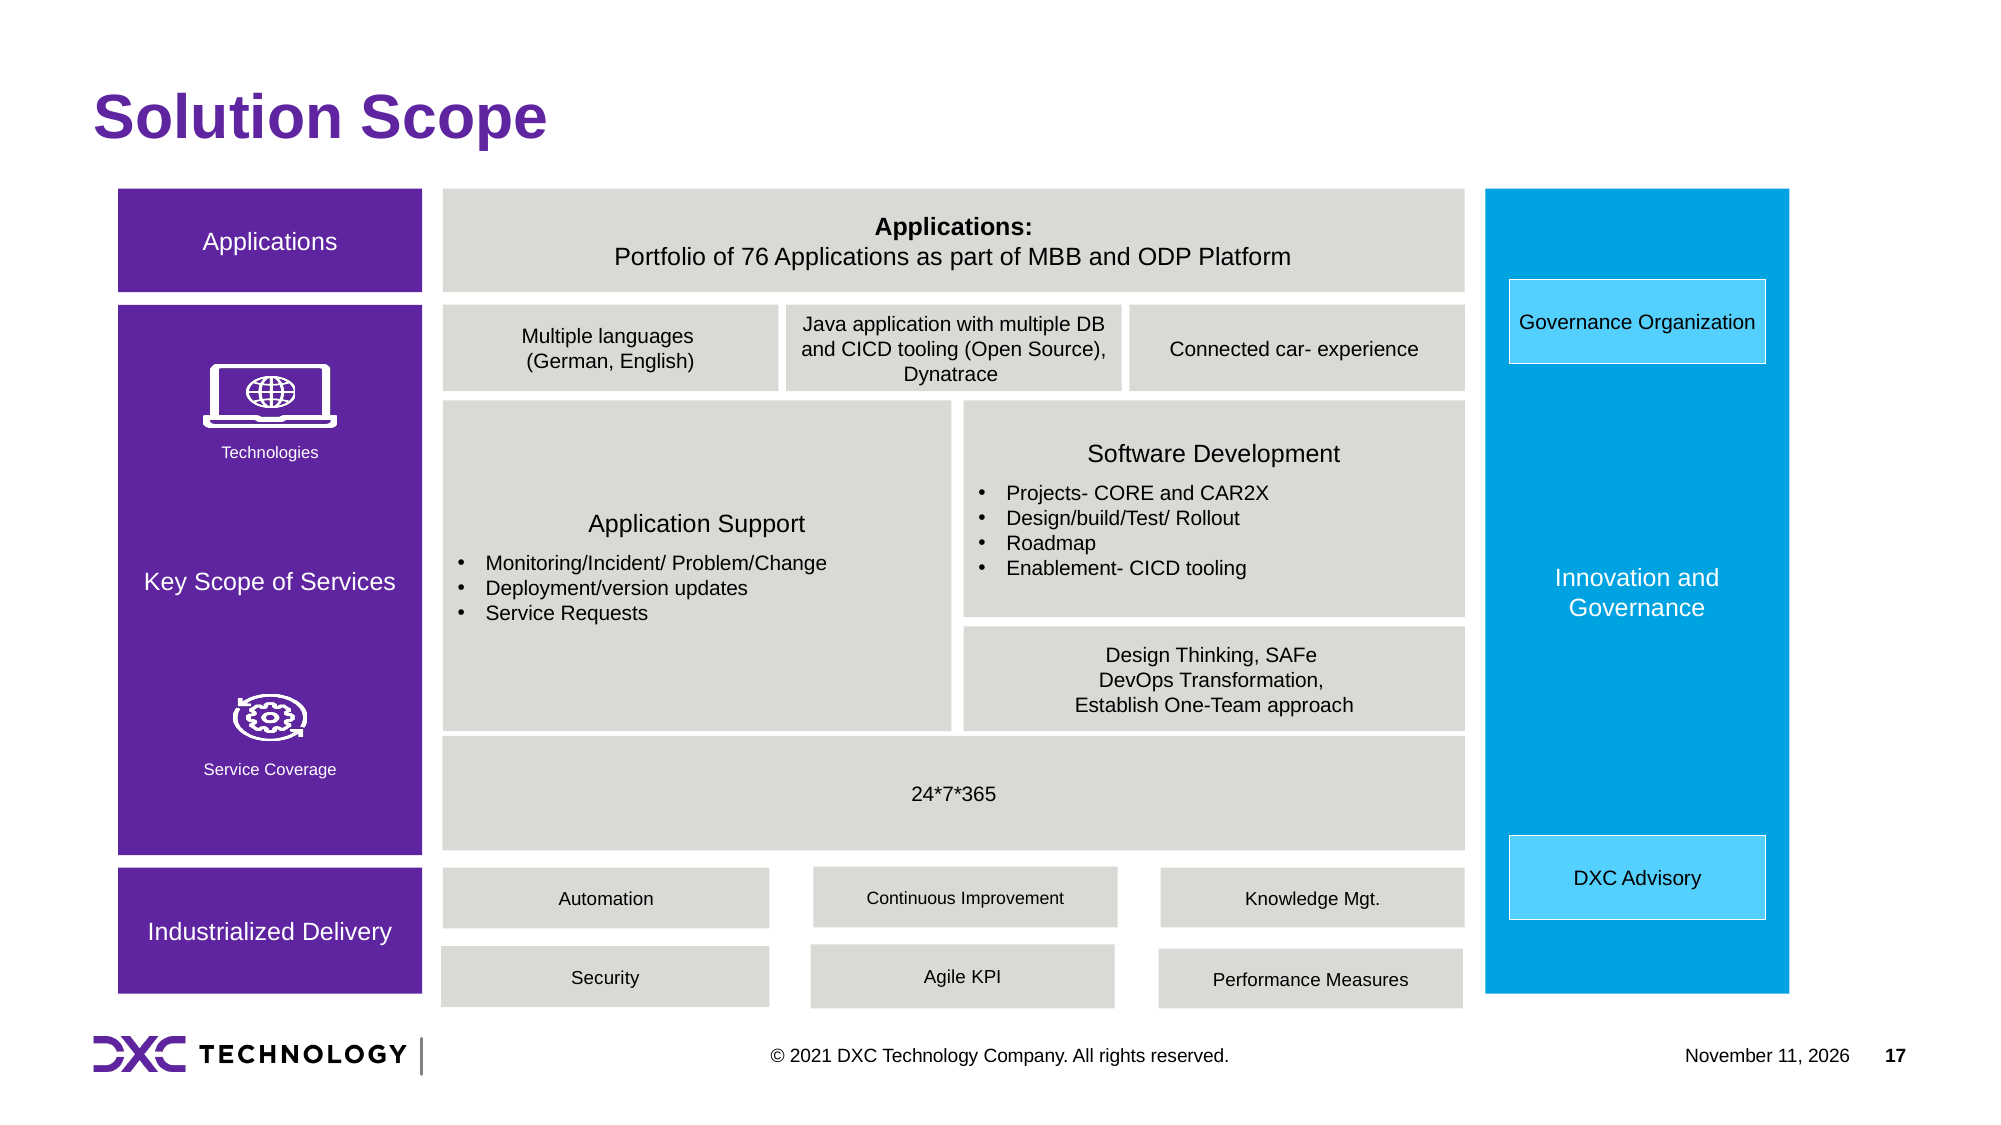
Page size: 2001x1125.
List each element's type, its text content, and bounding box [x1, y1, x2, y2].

picture [93, 1036, 407, 1072]
title Solution Scope [93, 87, 1907, 282]
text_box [118, 188, 1790, 1009]
